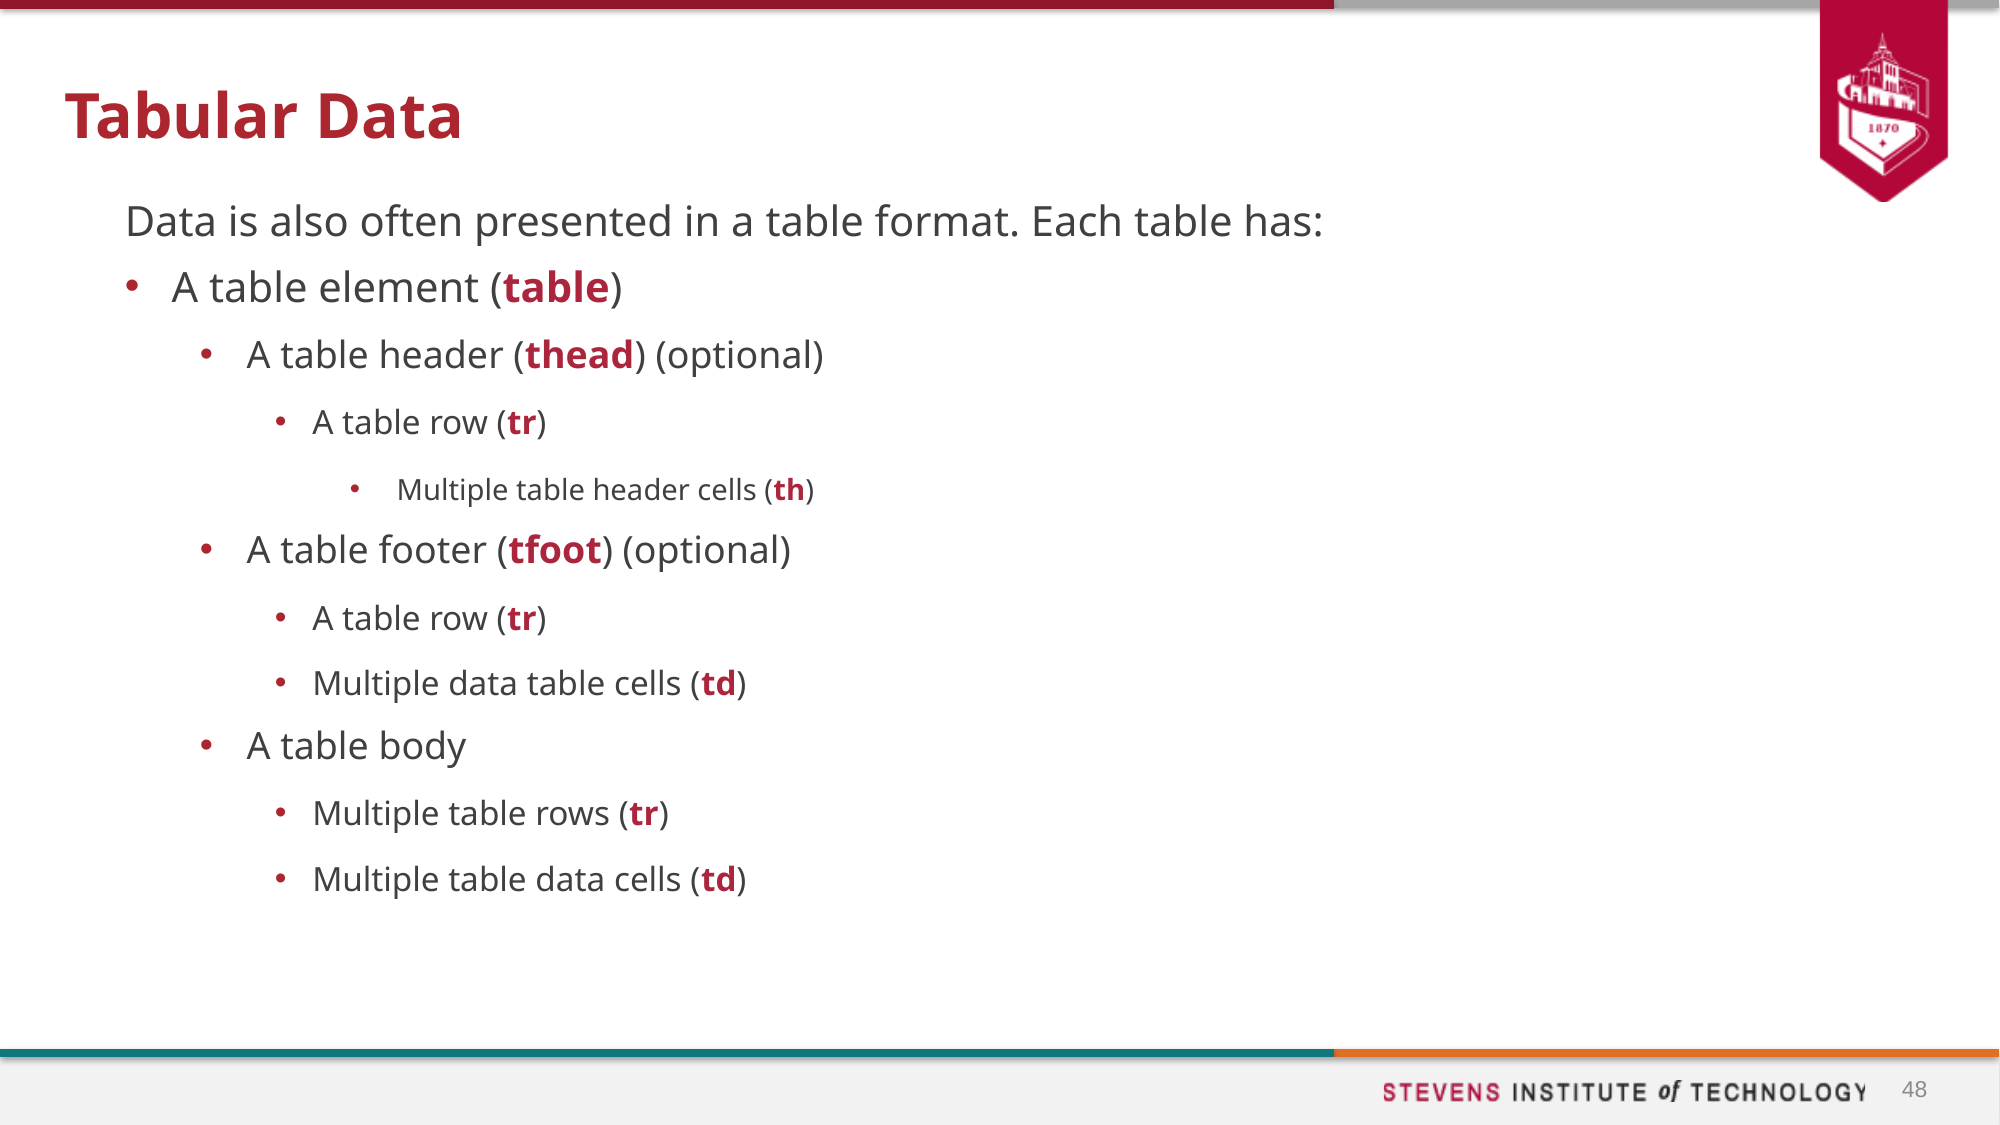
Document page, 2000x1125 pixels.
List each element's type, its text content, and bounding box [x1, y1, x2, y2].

list Data is also often presented in a table format. Each table has: A table element (table) A table header (thead) (optional) A table row (tr) Multiple table header cells (th) A table footer (tfoot) (optional) A table row (tr) Multiple data table cells (td) A table body Multiple table rows (tr) Multiple table data cells (td) [109, 192, 1848, 975]
title Tabular Data [49, 68, 1647, 157]
slide_number 48 [1862, 1057, 1967, 1118]
